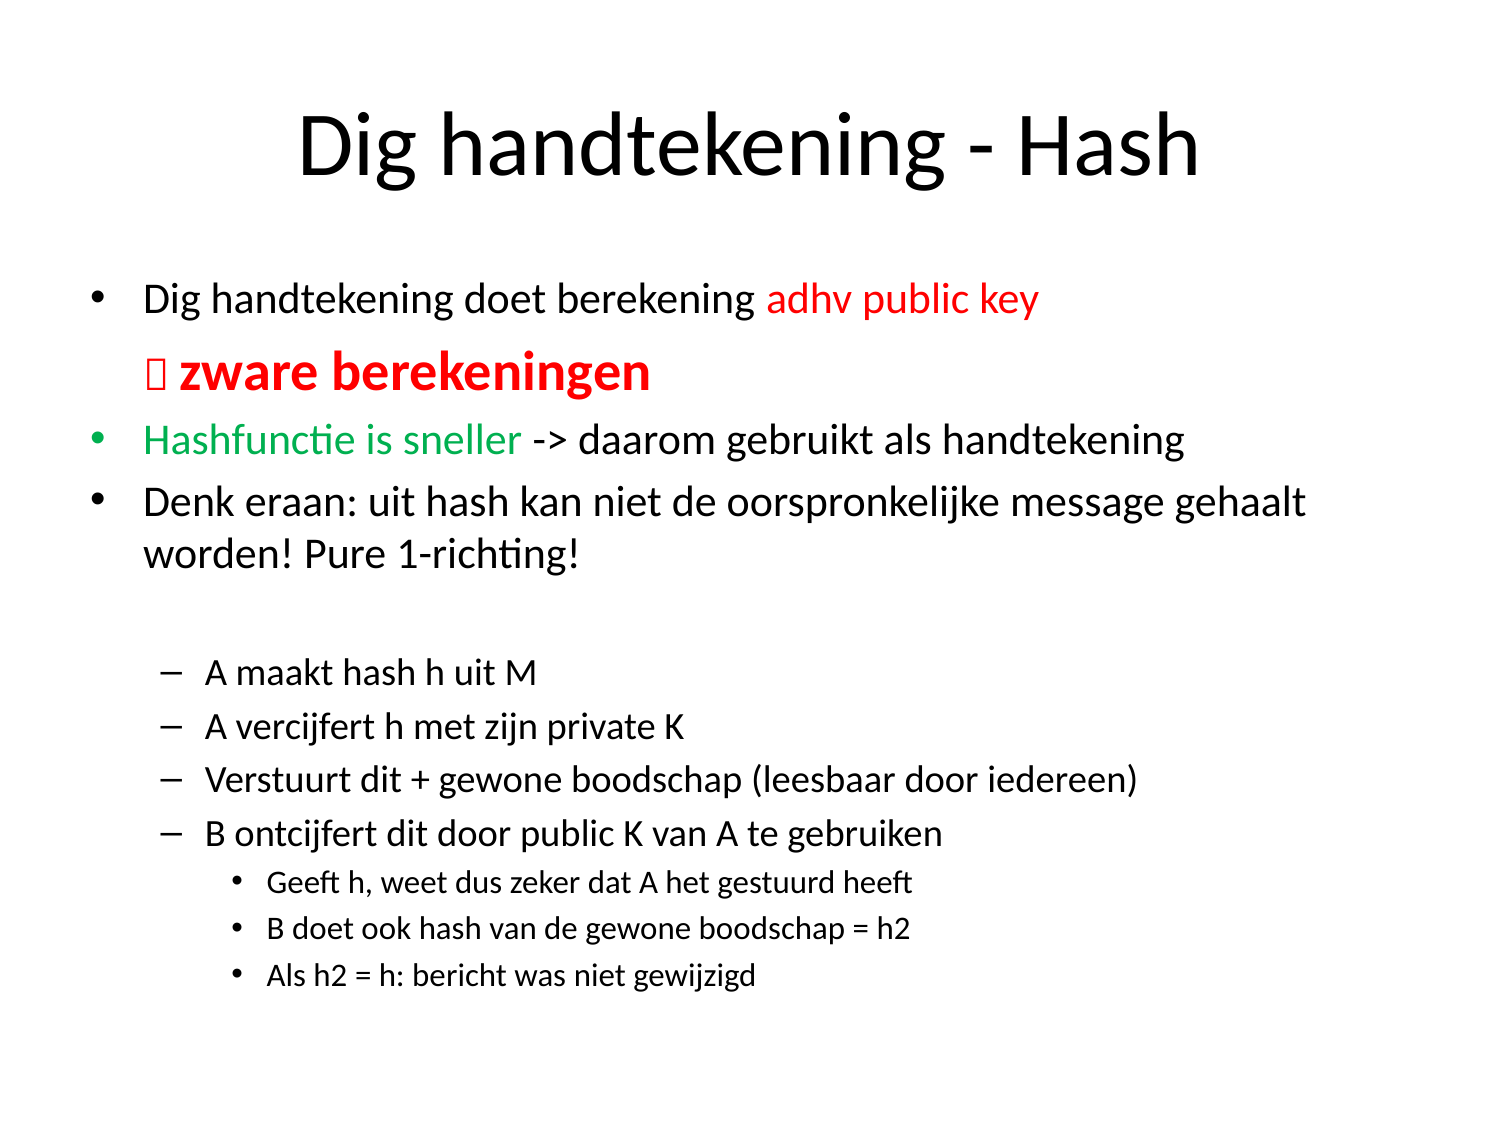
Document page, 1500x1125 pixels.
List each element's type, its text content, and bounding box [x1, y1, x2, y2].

list Dig handtekening doet berekening adhv public key  zware berekeningen Hashfunctie is sneller -> daarom gebruikt als handtekening Denk eraan: uit hash kan niet de oorspronkelijke message gehaalt worden! Pure 1-richting! A maakt hash h uit M A vercijfert h met zijn private K Verstuurt dit + gewone boodschap (leesbaar door iedereen) B ontcijfert dit door public K van A te gebruiken Geeft h, weet dus zeker dat A het gestuurd heeft B doet ook hash van de gewone boodschap = h2 Als h2 = h: bericht was niet gewijzigd [75, 262, 1425, 1005]
title Dig handtekening - Hash [75, 45, 1425, 233]
